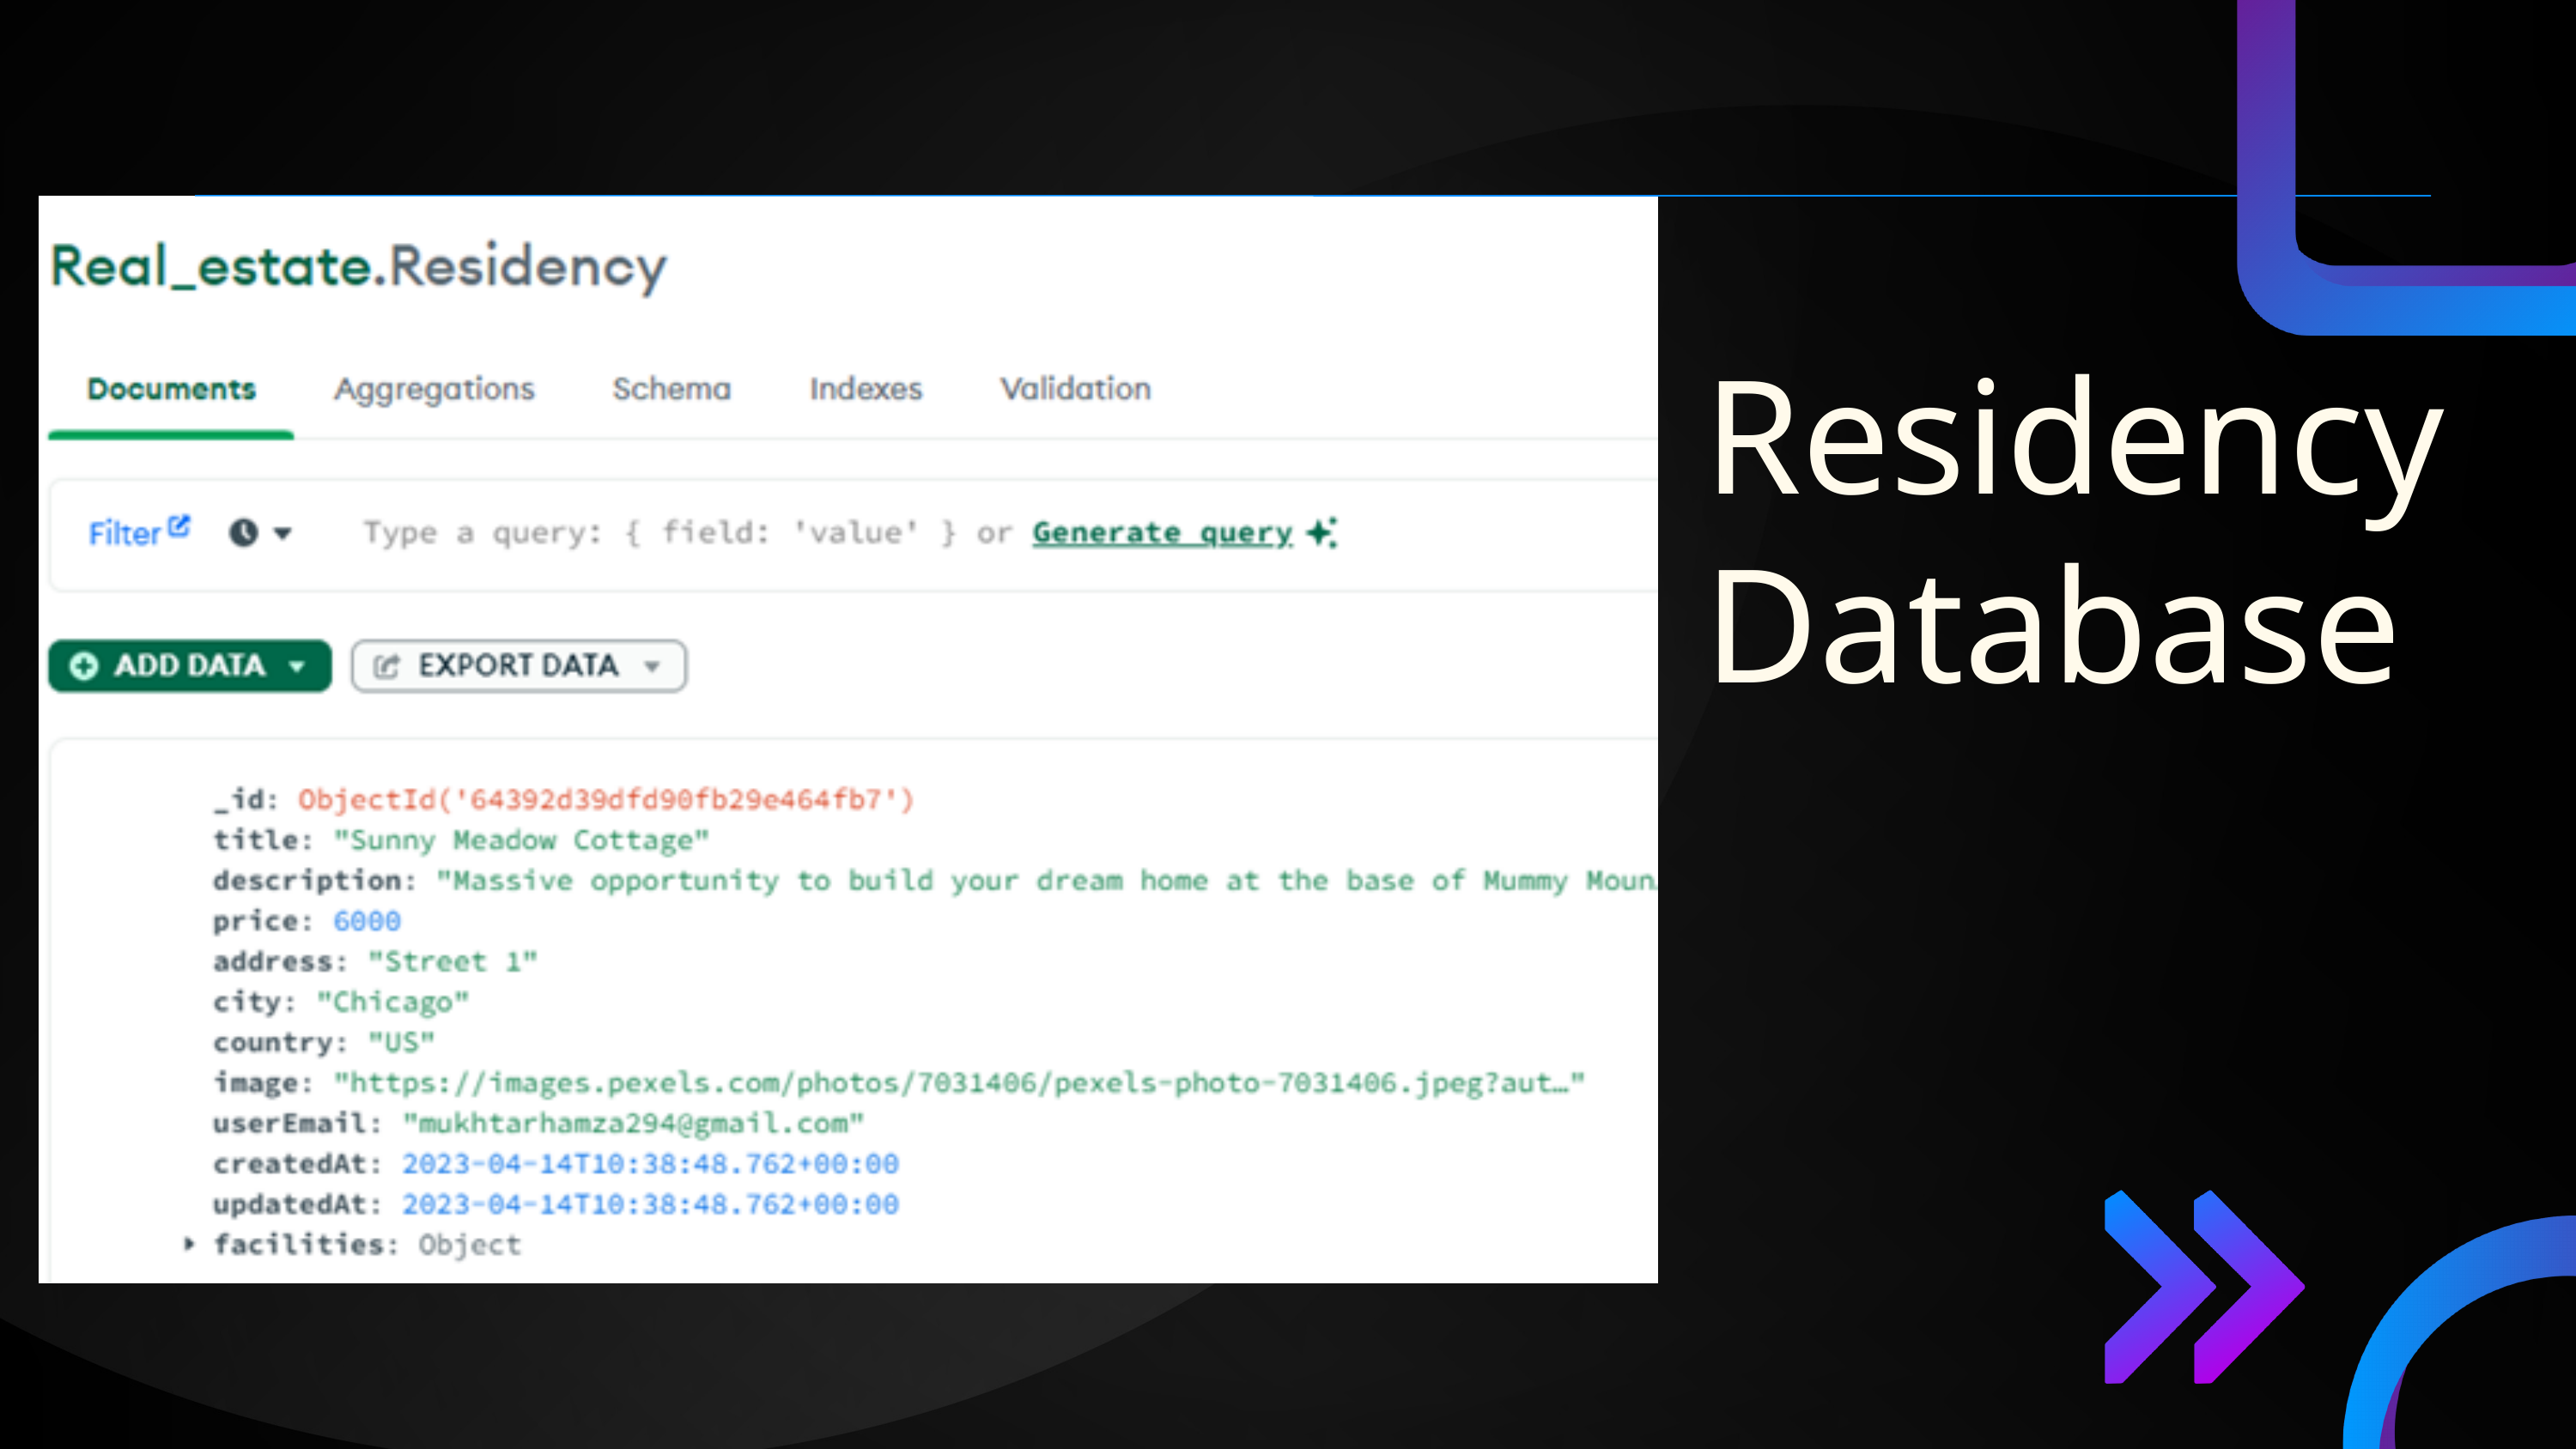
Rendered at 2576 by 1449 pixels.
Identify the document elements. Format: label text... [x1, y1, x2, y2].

text_box [39, 196, 1658, 1283]
text_box [0, 0, 2576, 1449]
text_box [2237, 0, 2576, 336]
text_box [2342, 1216, 2576, 1449]
text_box [2105, 1190, 2306, 1384]
text_box Residency Database [1704, 336, 2576, 714]
